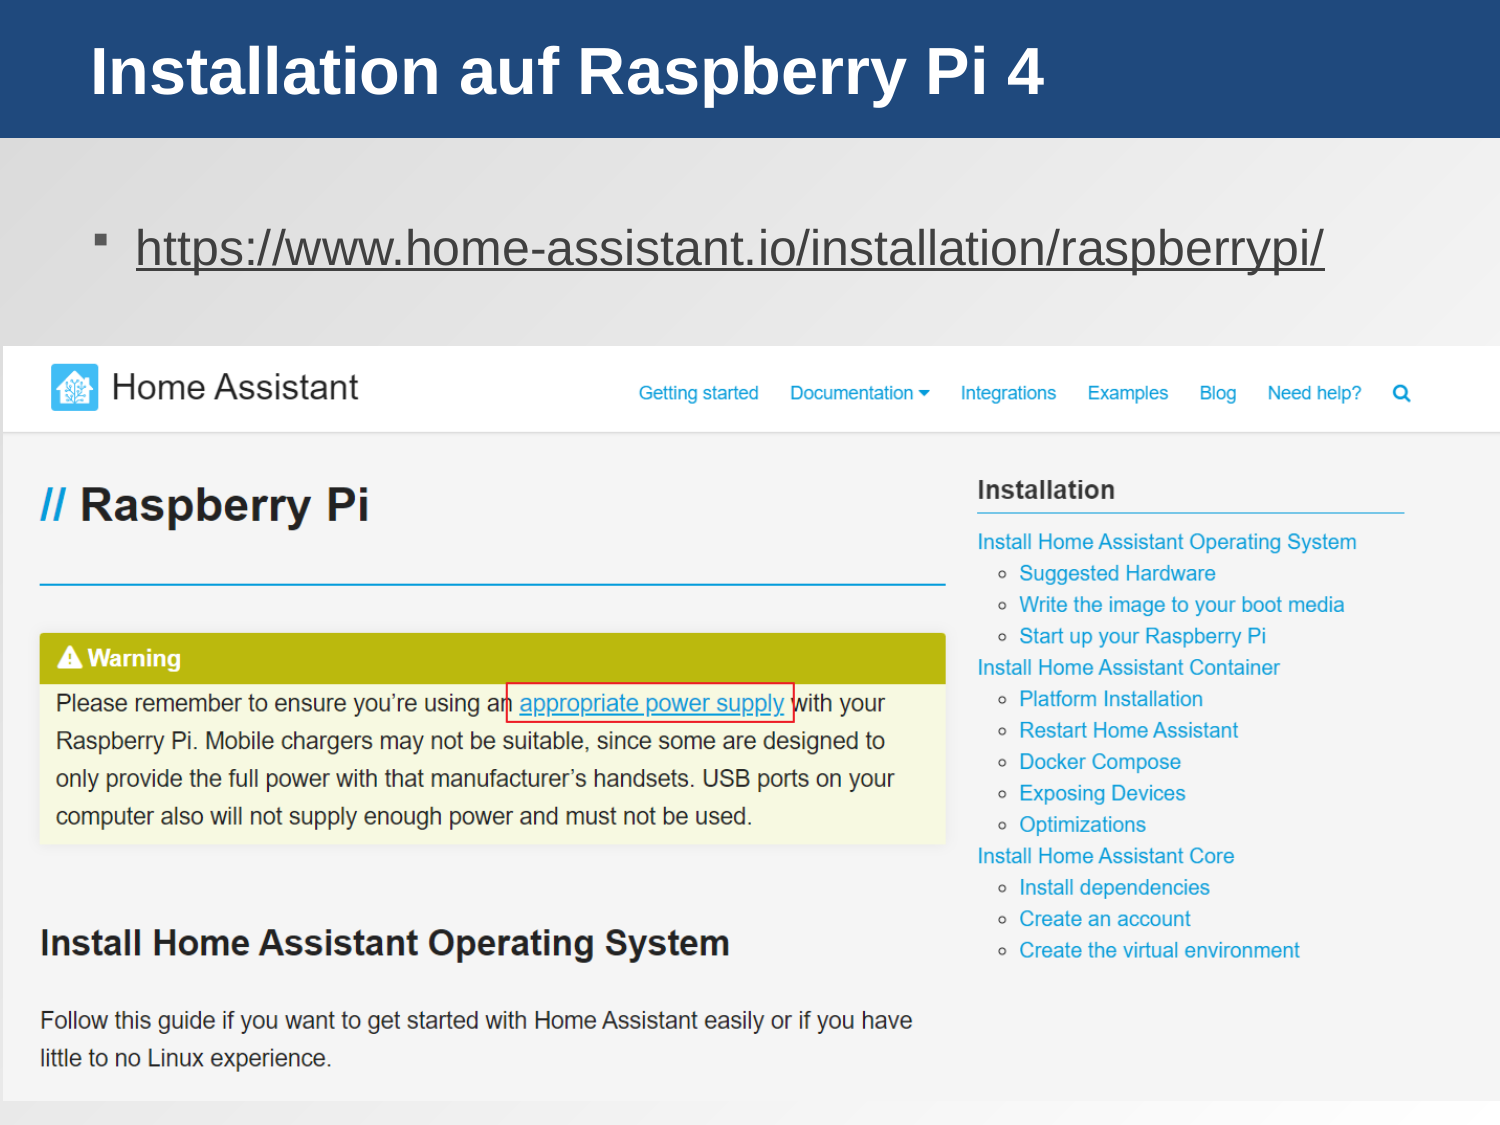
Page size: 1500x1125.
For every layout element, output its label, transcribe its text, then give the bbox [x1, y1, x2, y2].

list https://www.home-assistant.io/installation/raspberrypi/ [76, 208, 1424, 344]
title Installation auf Raspberry Pi 4 [75, 20, 1425, 208]
picture [3, 345, 1500, 1102]
